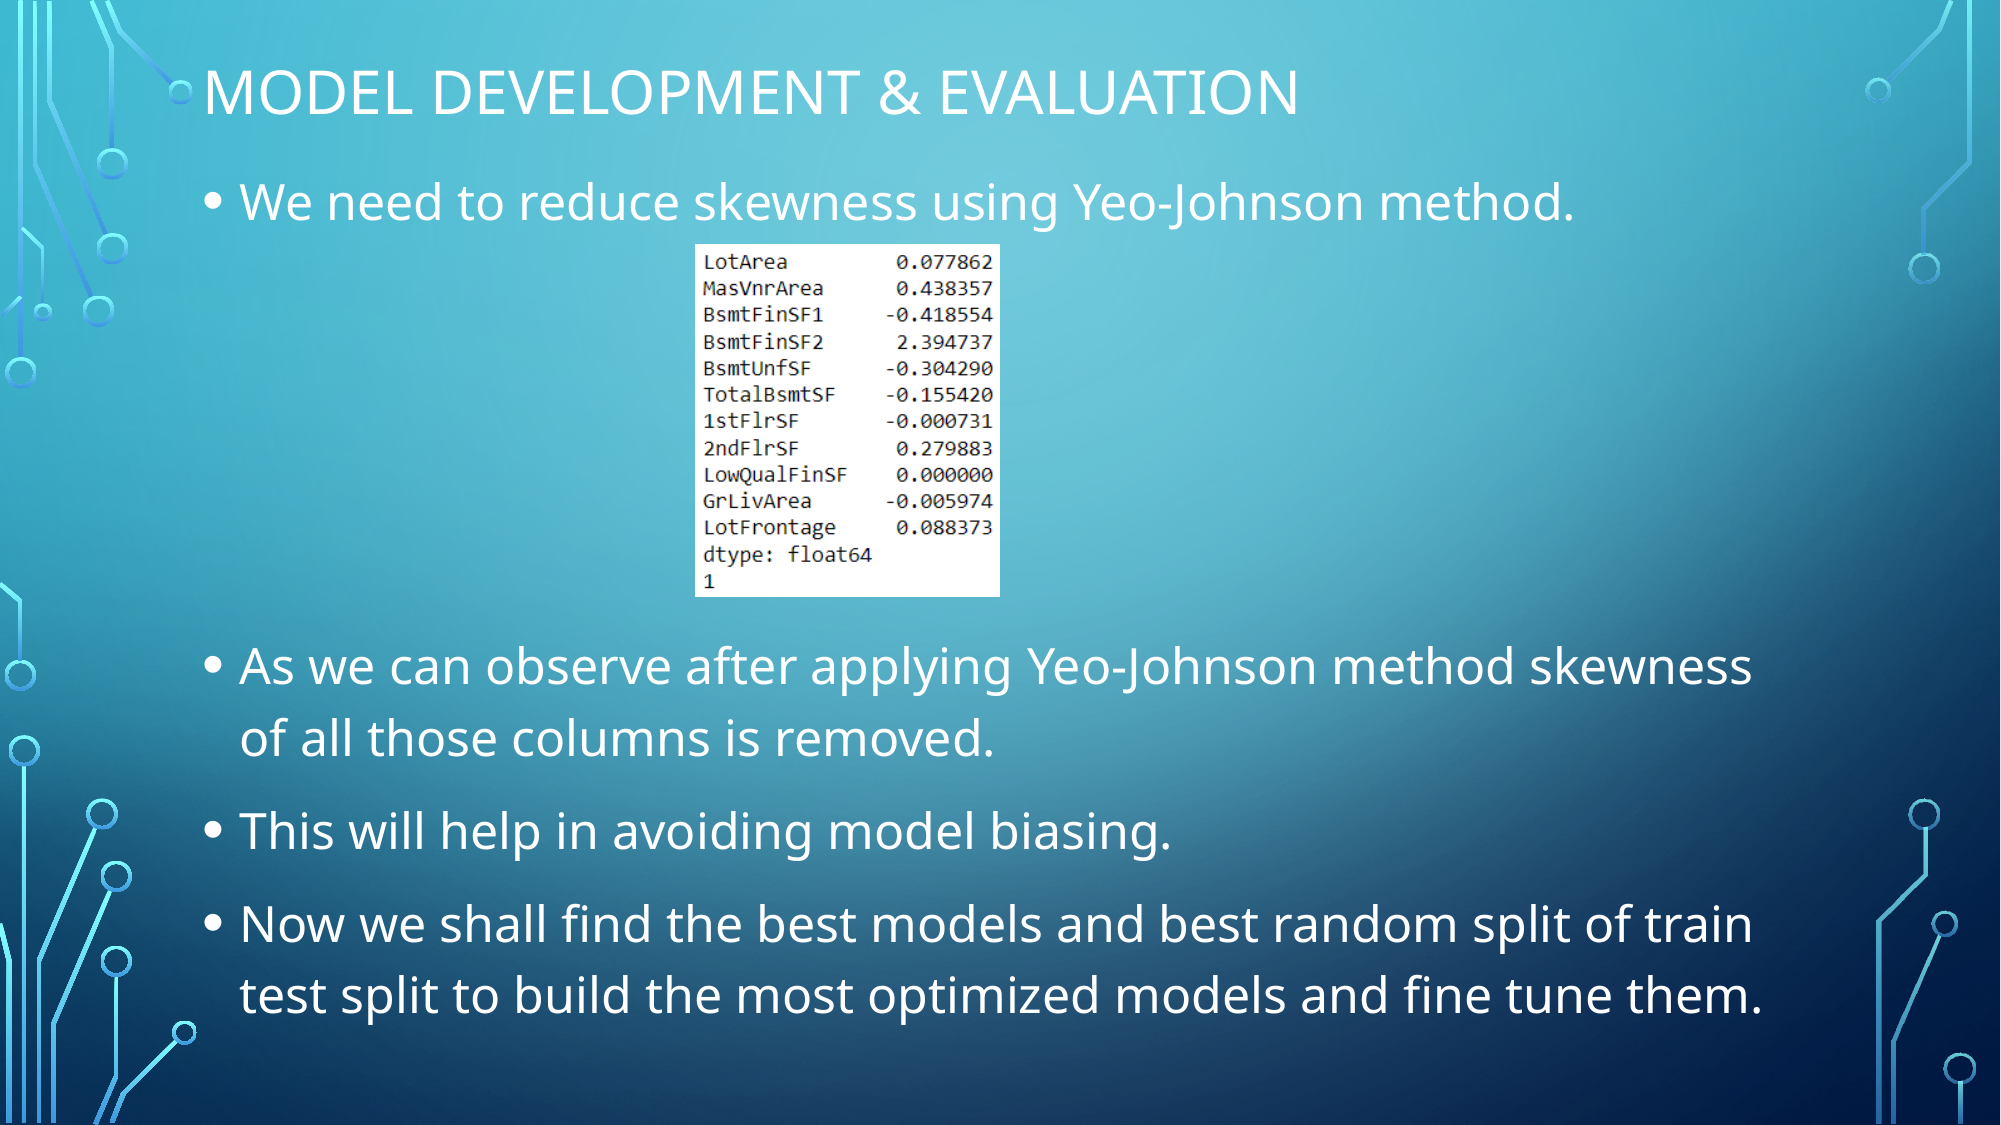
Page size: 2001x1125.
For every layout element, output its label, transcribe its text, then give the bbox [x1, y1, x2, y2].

text_box Model Development & Evaluation [187, 54, 1813, 209]
picture [695, 244, 1000, 598]
list We need to reduce skewness using Yeo-Johnson method. As we can observe after applying Yeo-Johnson method skewness of all those columns is removed. This will help in avoiding model biasing. Now we shall find the best models and best random split of train test split to build the most optimized models and fine tune them. [187, 209, 1813, 1071]
